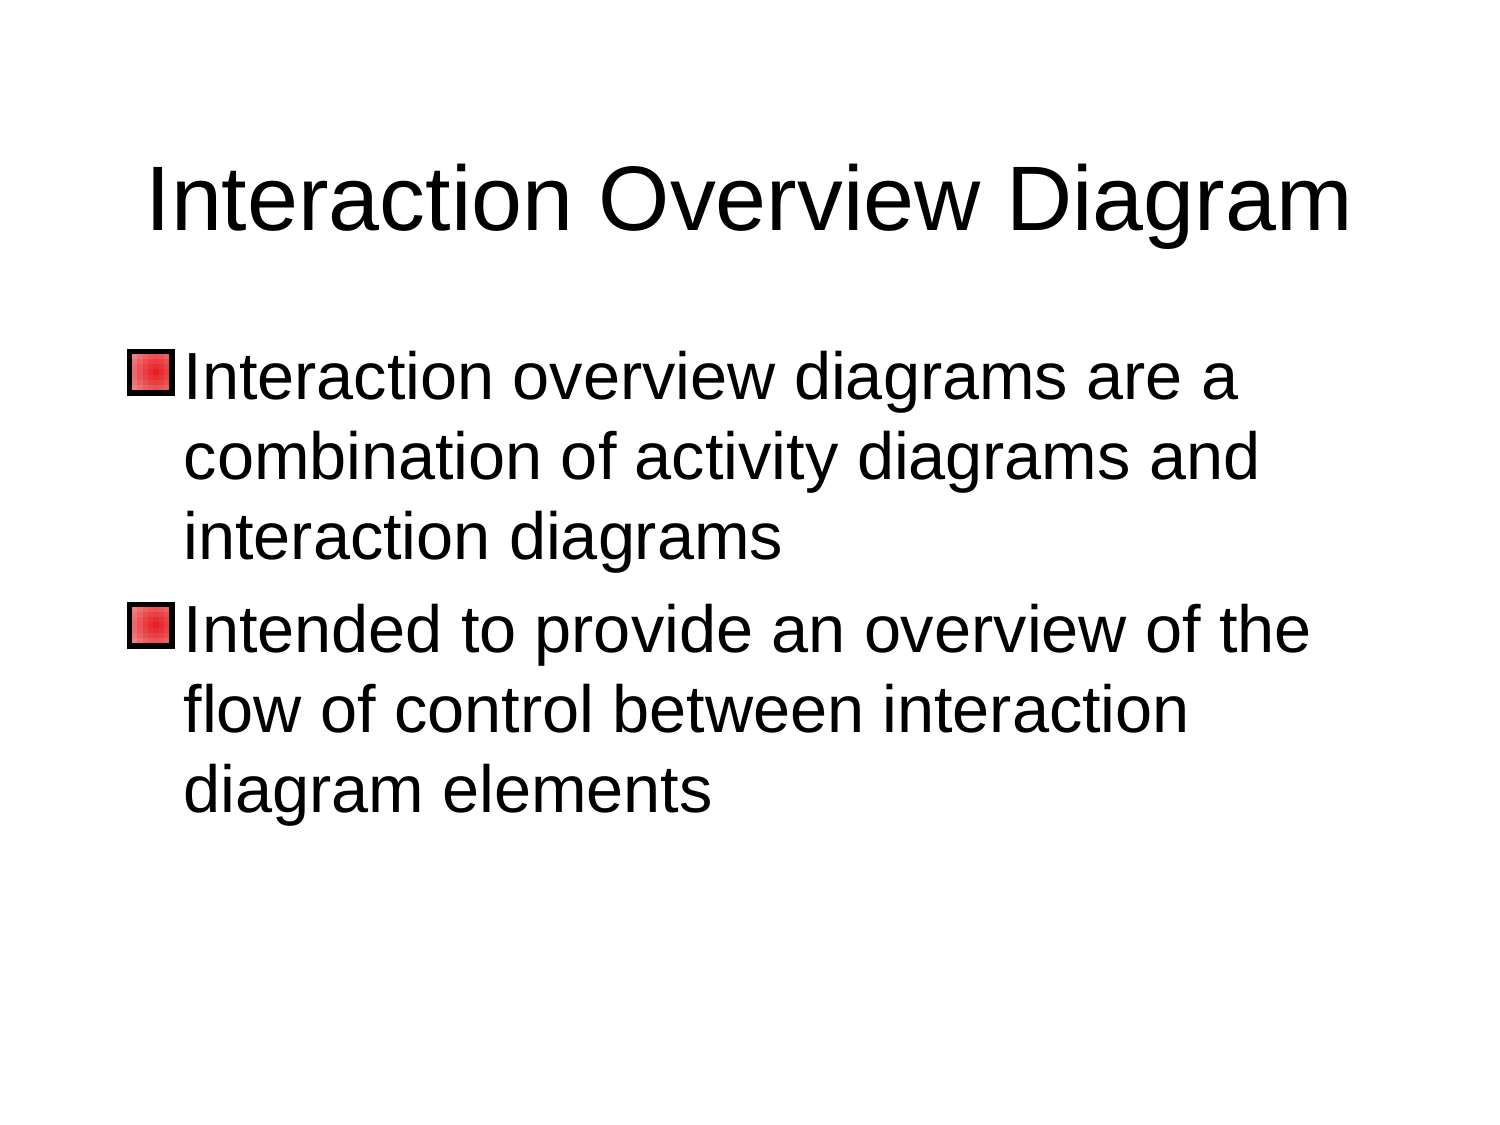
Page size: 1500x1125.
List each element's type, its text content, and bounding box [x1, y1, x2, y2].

title Interaction Overview Diagram [112, 99, 1388, 288]
picture [127, 349, 175, 396]
picture [127, 602, 175, 649]
list Interaction overview diagrams are a combination of activity diagrams and interaction diagrams Intended to provide an overview of the flow of control between interaction diagram elements [112, 324, 1388, 1000]
